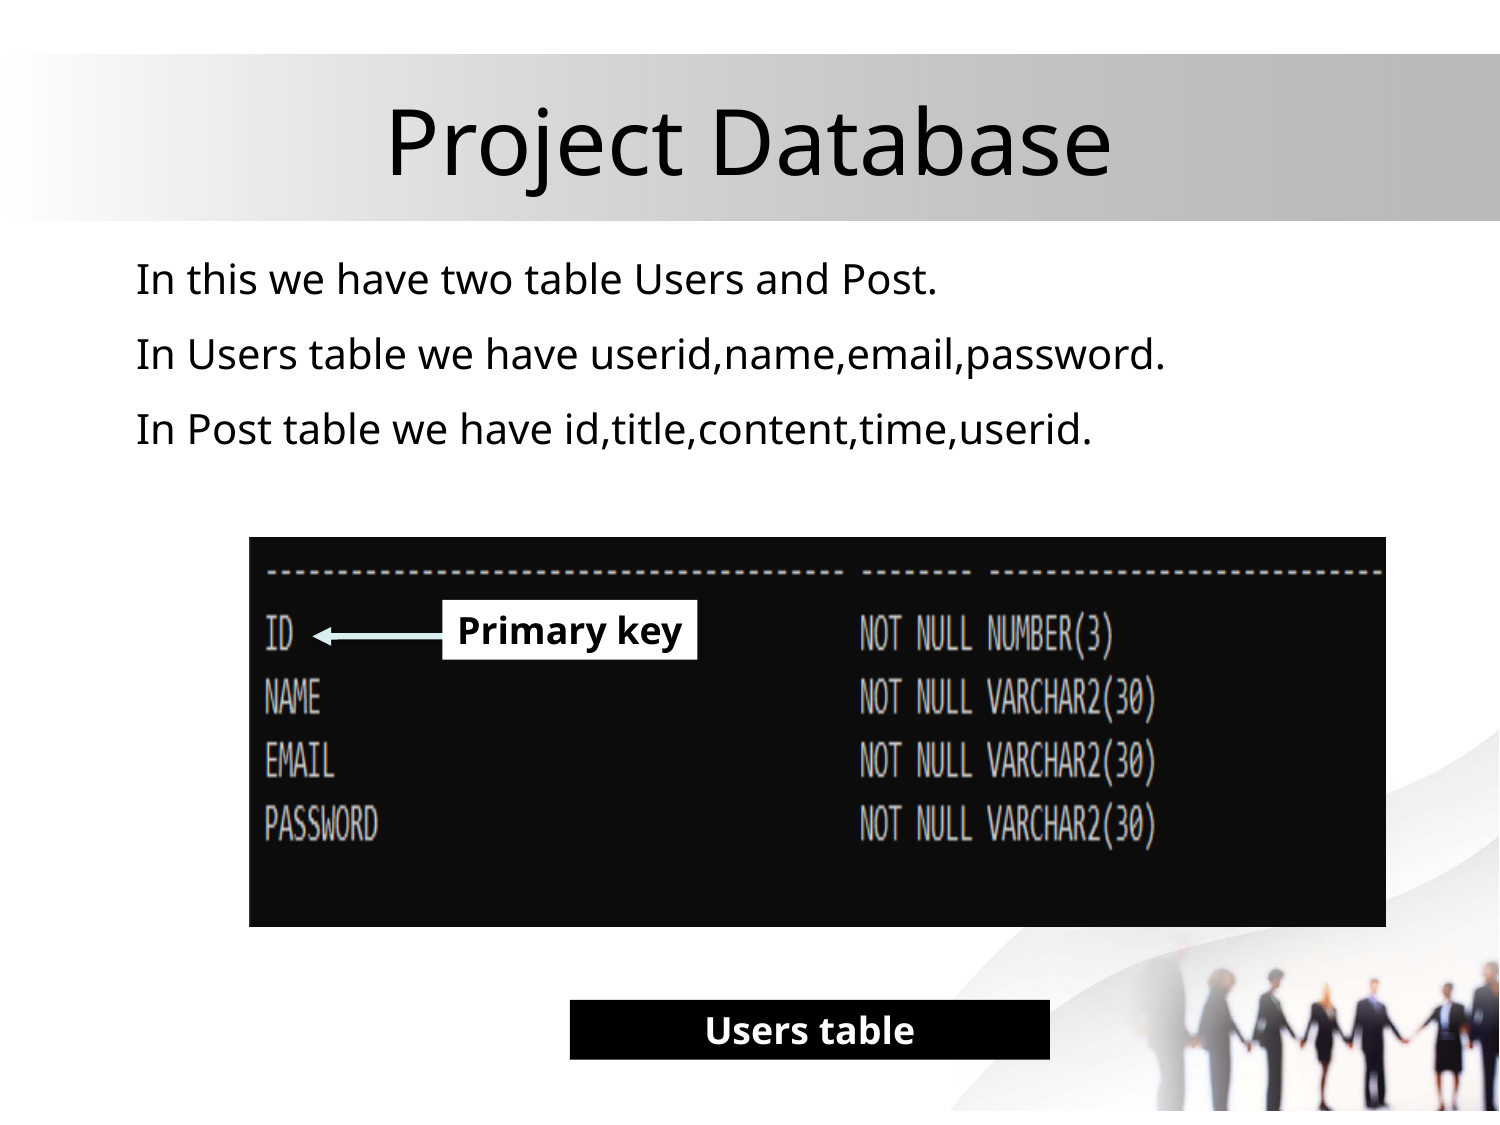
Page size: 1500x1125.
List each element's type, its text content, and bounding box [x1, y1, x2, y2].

text_box Users table [569, 999, 1050, 1060]
title Project Database [75, 45, 1425, 233]
list In this we have two table Users and Post. In Users table we have userid,name,email,password. In Post table we have id,title,content,time,userid. [135, 228, 1386, 1045]
picture [249, 537, 1499, 1111]
